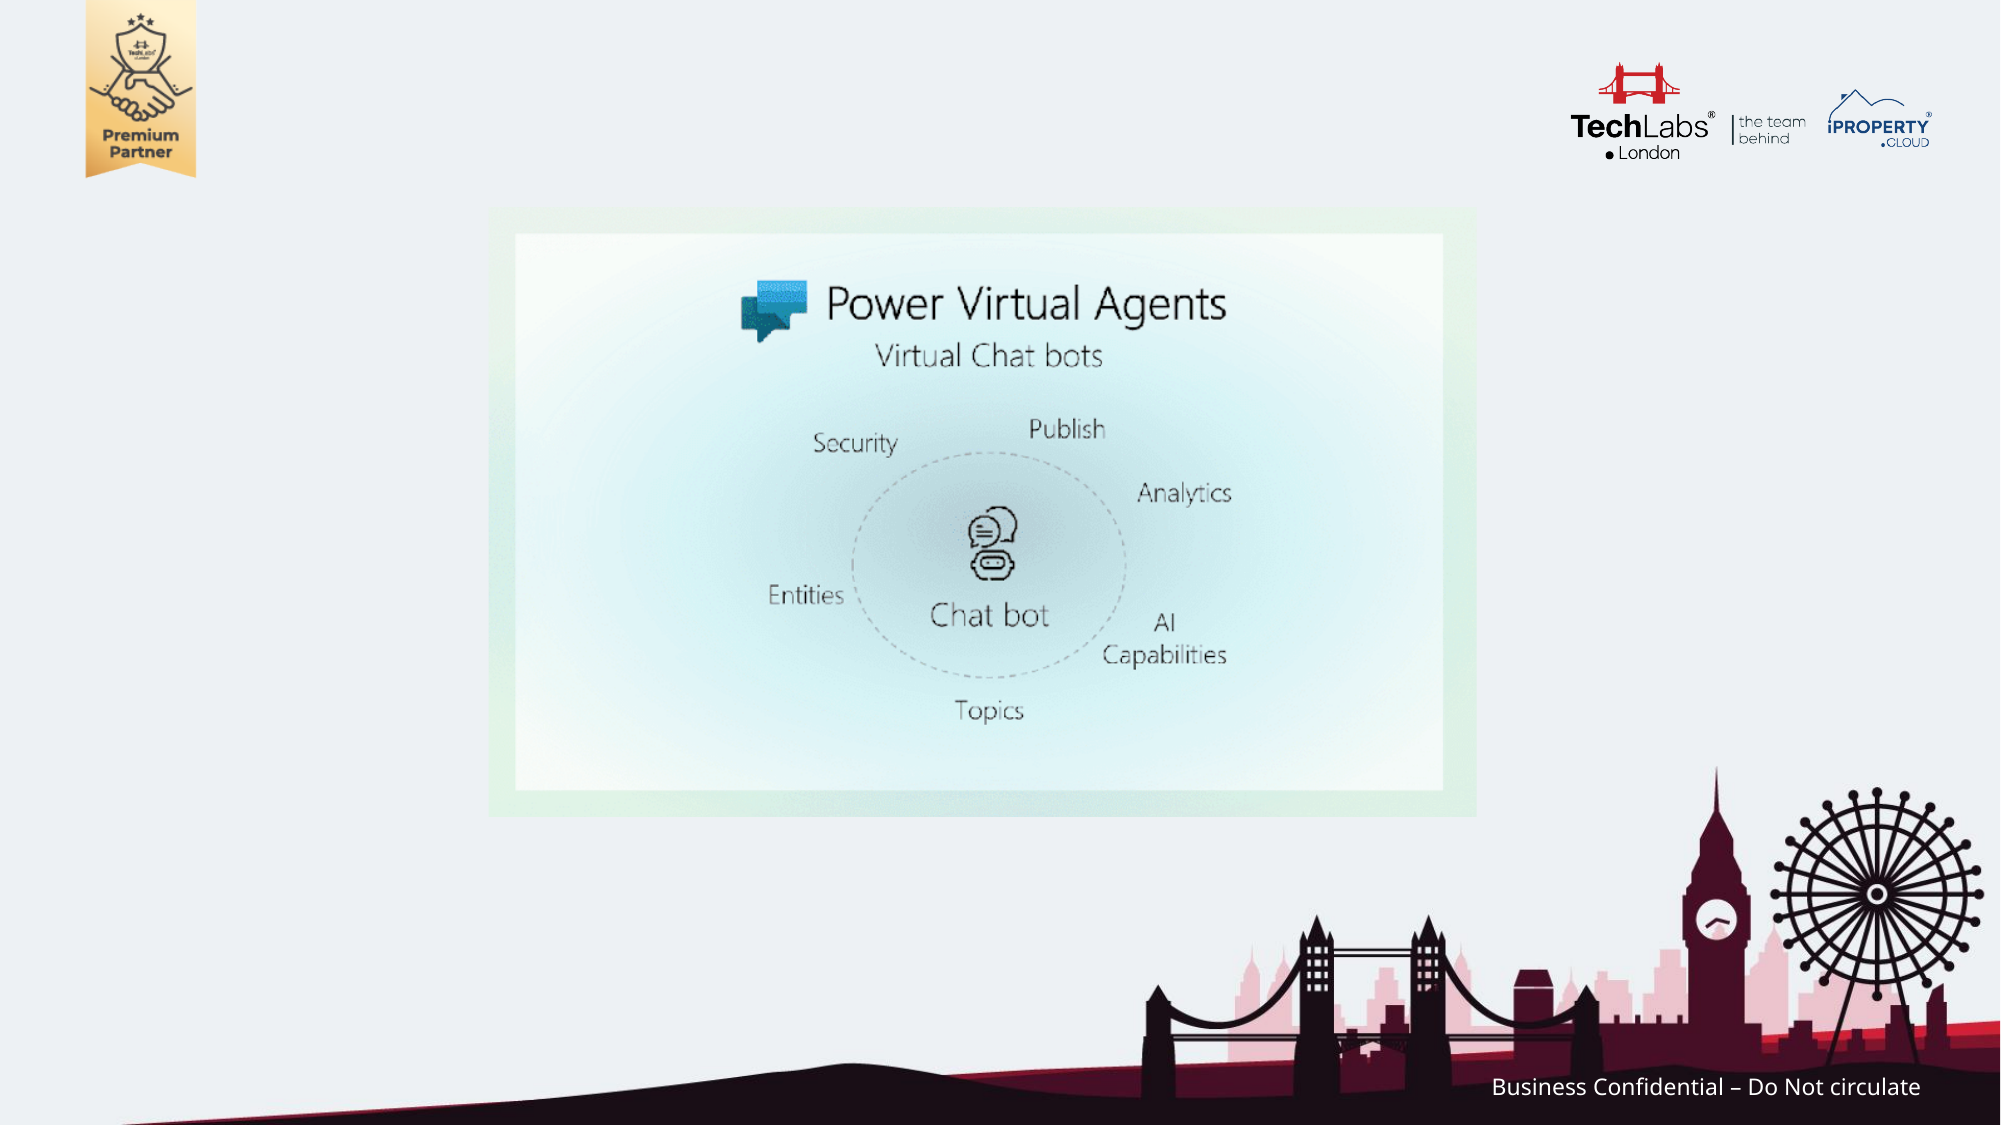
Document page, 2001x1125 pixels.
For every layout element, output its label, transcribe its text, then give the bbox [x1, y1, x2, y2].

picture [0, 0, 2001, 1125]
text_box Business Confidential – Do Not circulate [1476, 1064, 1972, 1107]
